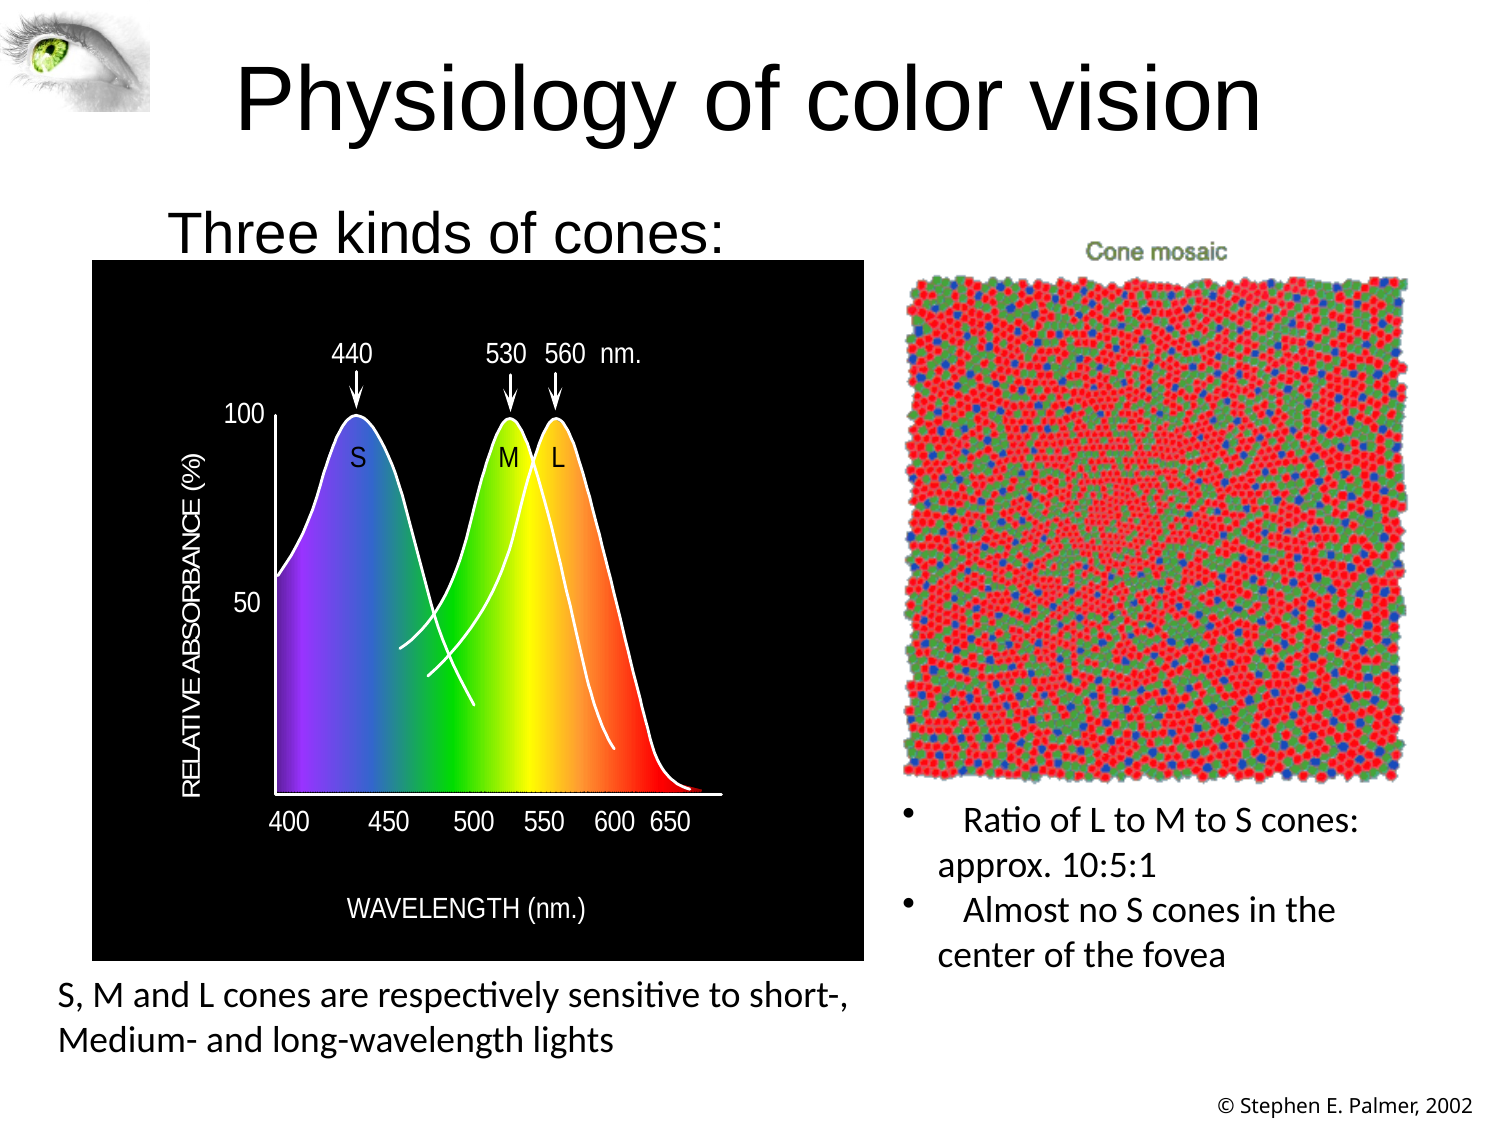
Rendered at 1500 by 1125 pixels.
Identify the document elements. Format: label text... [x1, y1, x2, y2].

picture [901, 237, 1413, 787]
text_box S, M and L cones are respectively sensitive to short-, Medium- and long-wavelength lights [42, 962, 865, 1068]
text_box Three kinds of cones: [152, 187, 742, 256]
picture [89, 258, 866, 963]
text_box © Stephen E. Palmer, 2002 [1202, 1084, 1488, 1125]
text_box Ratio of L to M to S cones: approx. 10:5:1 Almost no S cones in the center of the fovea [887, 787, 1450, 983]
title Physiology of color vision [75, 0, 1425, 188]
picture [0, 0, 75, 112]
